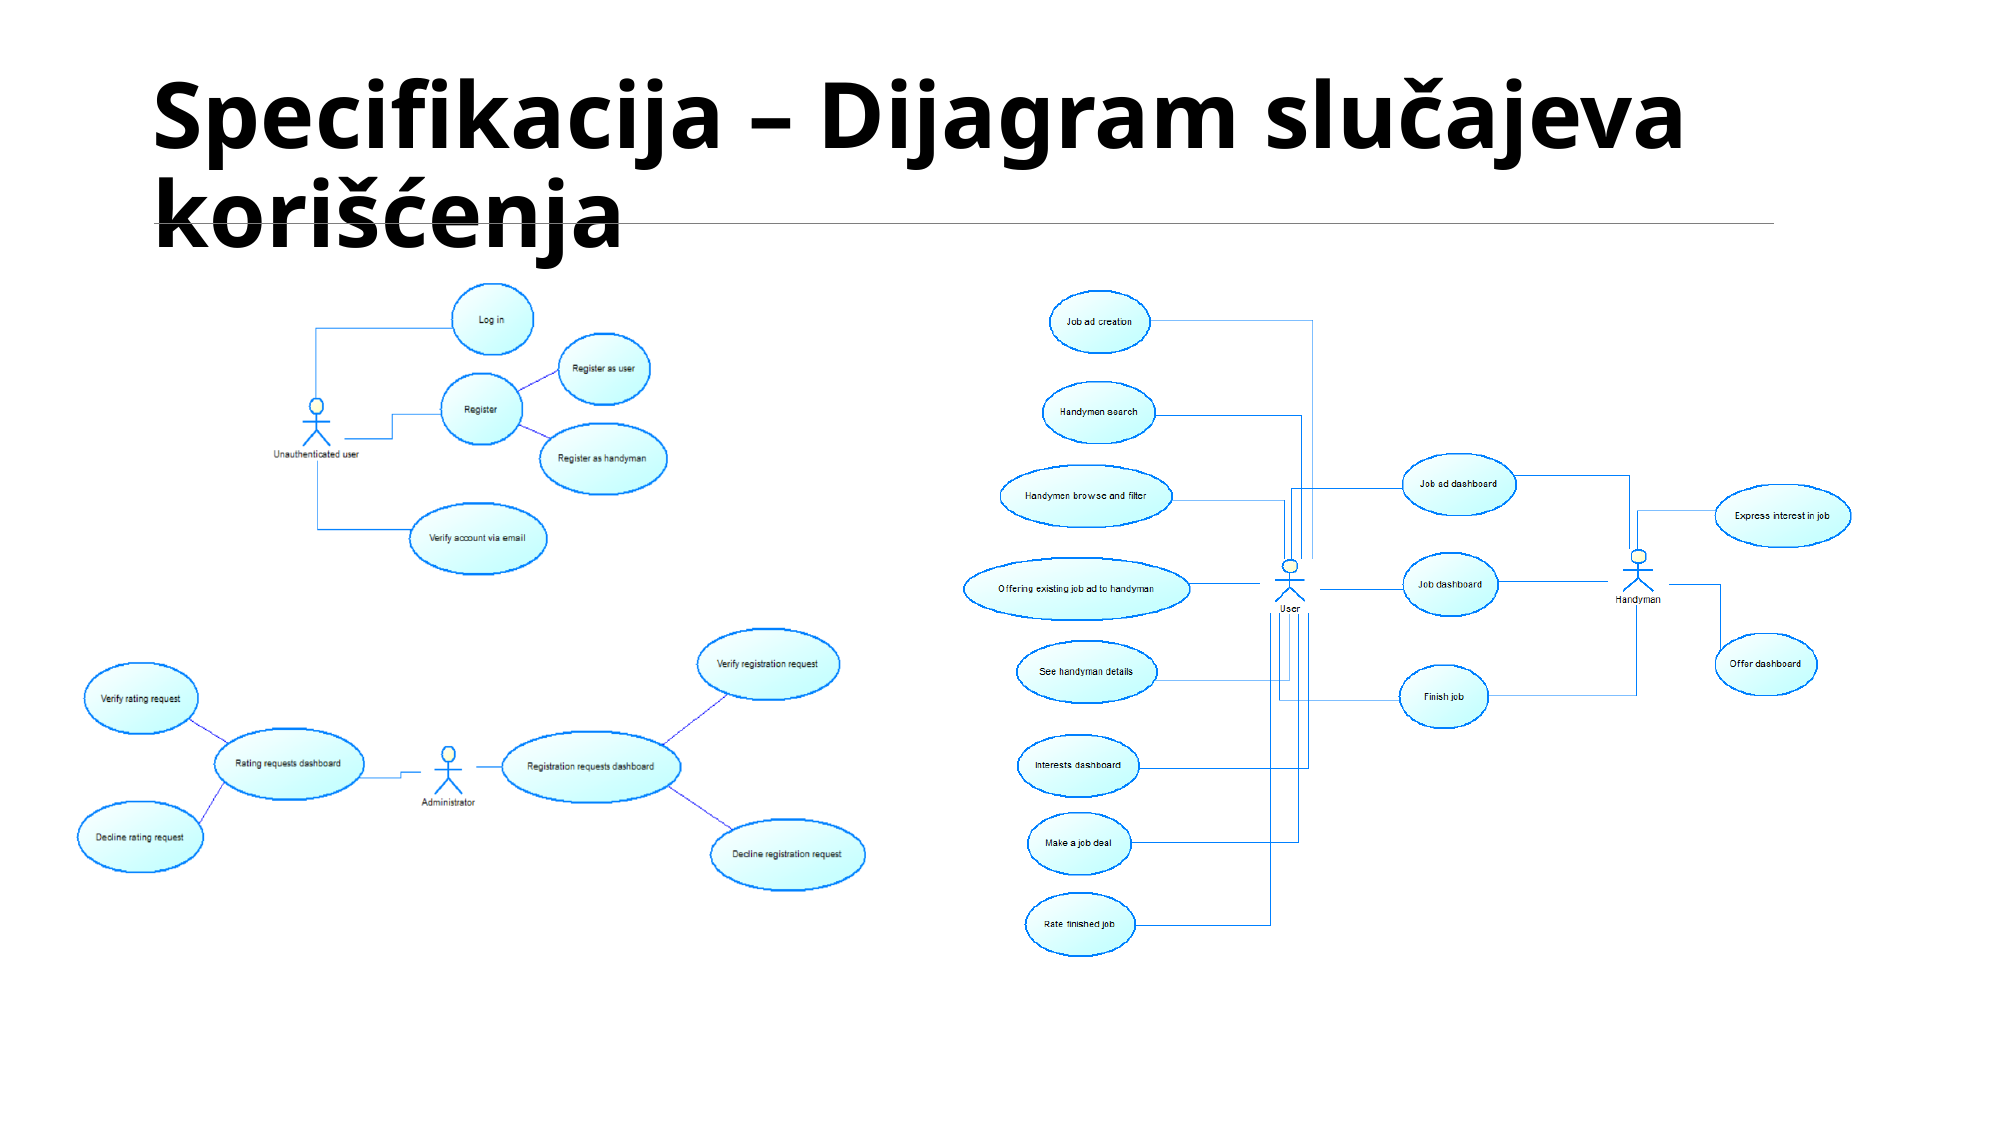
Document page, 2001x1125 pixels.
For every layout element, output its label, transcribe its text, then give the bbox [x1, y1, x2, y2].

picture [25, 264, 1928, 973]
title Specifikacija – Dijagram slučajeva korišćenja [137, 59, 1863, 264]
